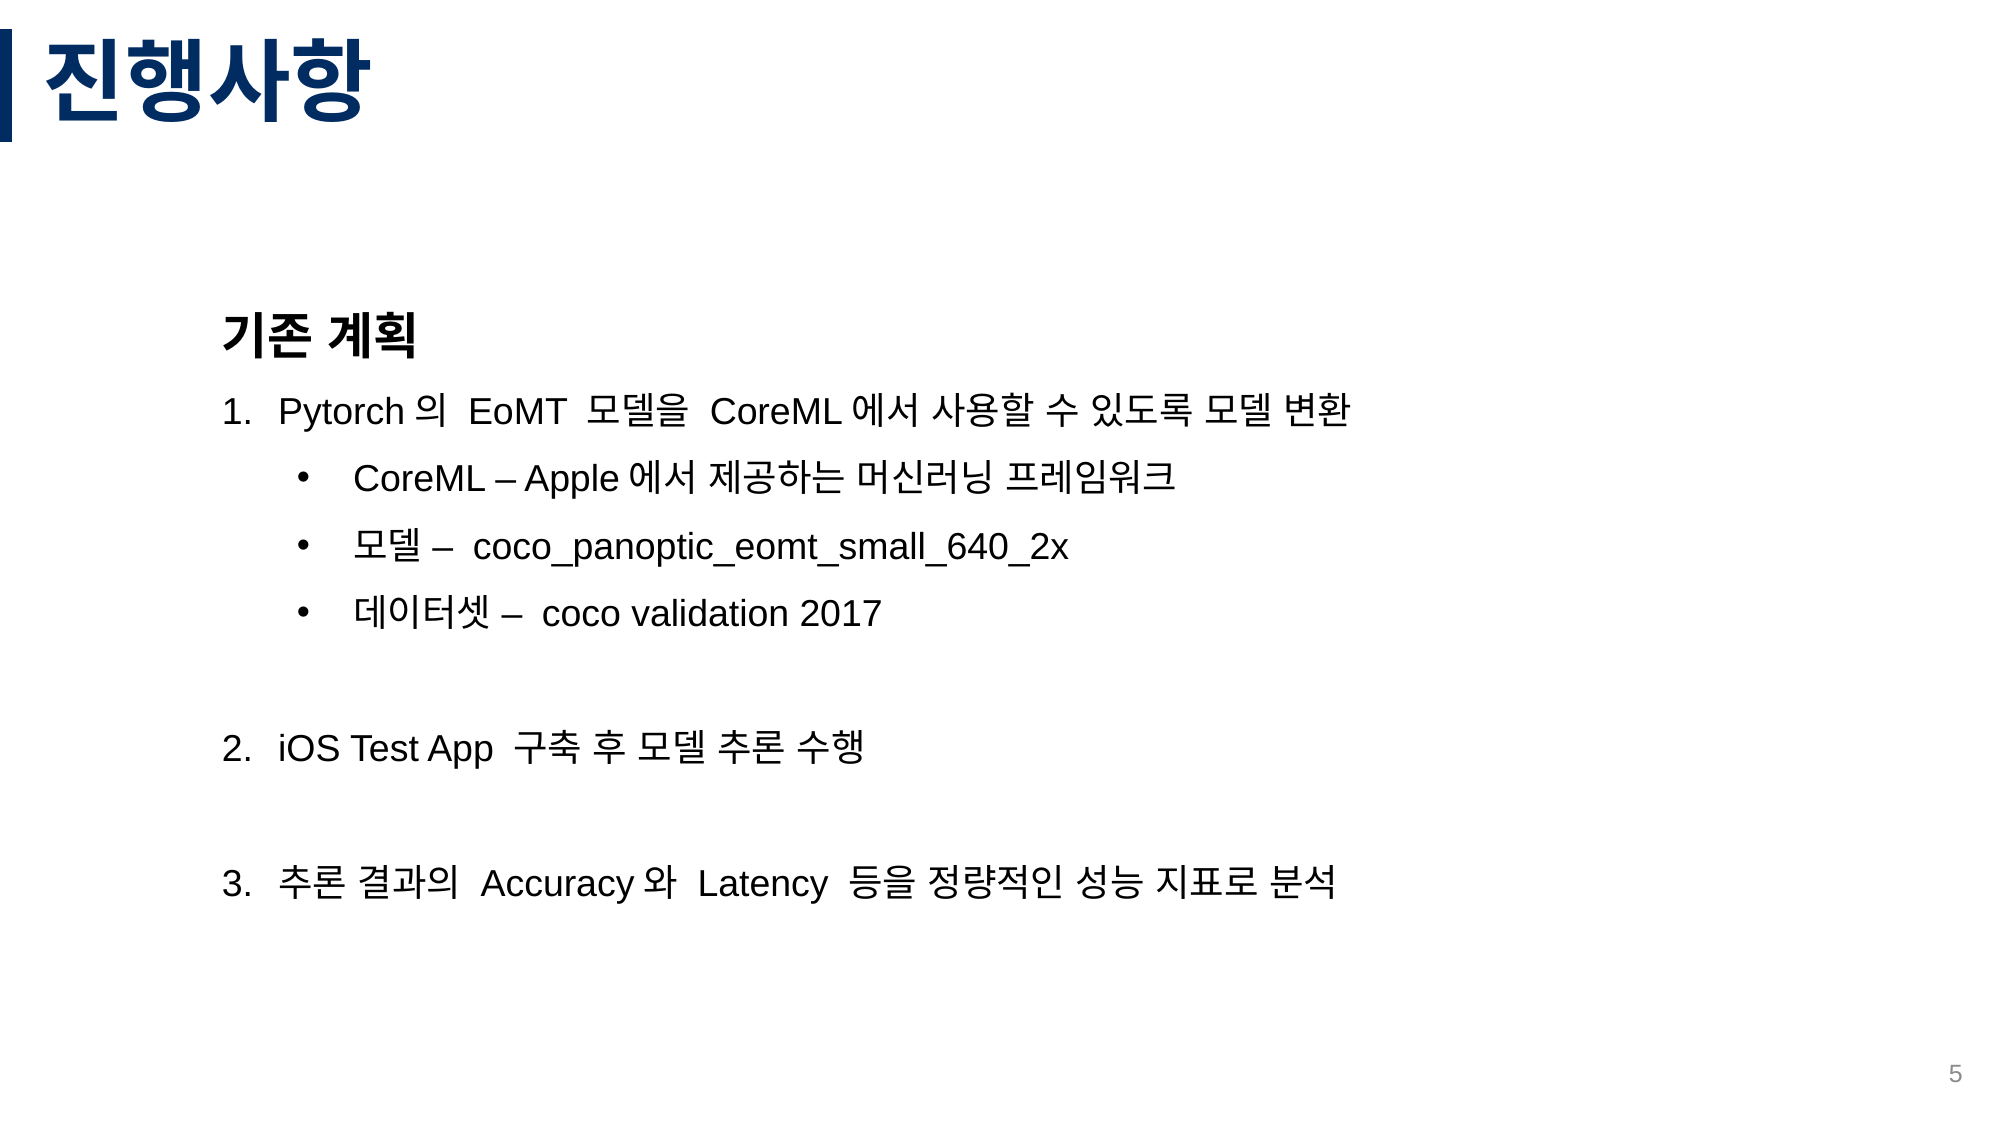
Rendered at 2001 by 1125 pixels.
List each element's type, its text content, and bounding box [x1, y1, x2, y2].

slide_number 5 [1527, 1042, 1978, 1103]
title 진행사항 [27, 28, 2000, 142]
text_box 기존 계획 Pytorch의 EoMT 모델을 CoreML에서 사용할 수 있도록 모델 변환 CoreML – Apple에서 제공하는 머신러닝 프레임워크 모델 – coco_panoptic_eomt_small_640_2x 데이터셋 – coco validation 2017 iOS Test App 구축 후 모델 추론 수행 추론 결과의 Accuracy와 Latency 등을 정량적인 성능 지표로 분석 [207, 266, 1793, 912]
